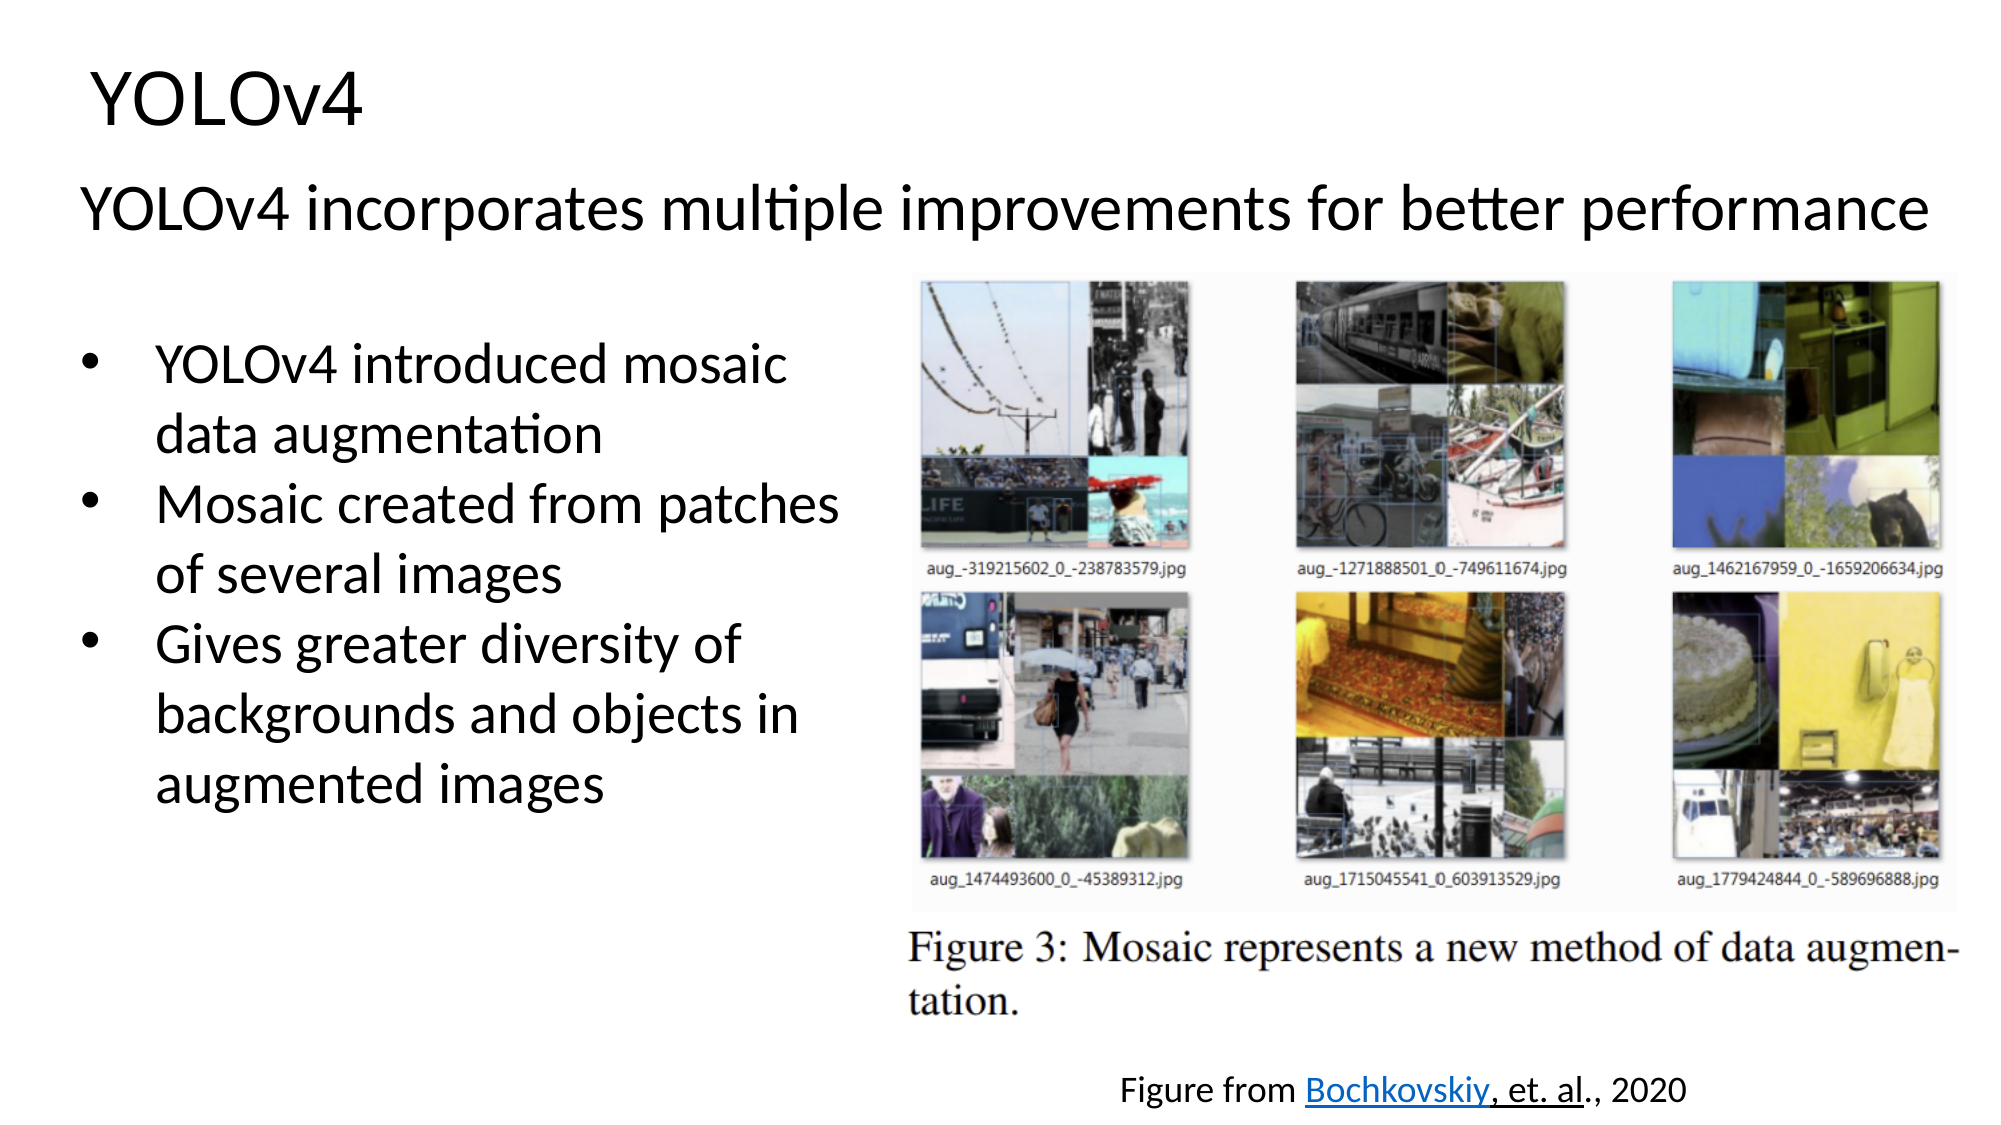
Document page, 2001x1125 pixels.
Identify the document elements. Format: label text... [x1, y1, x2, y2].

text_box Figure from Bochkovskiy, et. al., 2020 [1105, 1057, 1737, 1118]
text_box YOLOv4 [75, 54, 1966, 150]
text_box YOLOv4 incorporates multiple improvements for better performance [65, 155, 1957, 251]
text_box YOLOv4 introduced mosaic data augmentation Mosaic created from patches of several images Gives greater diversity of backgrounds and objects in augmented images [65, 317, 877, 823]
picture [895, 258, 1976, 1029]
